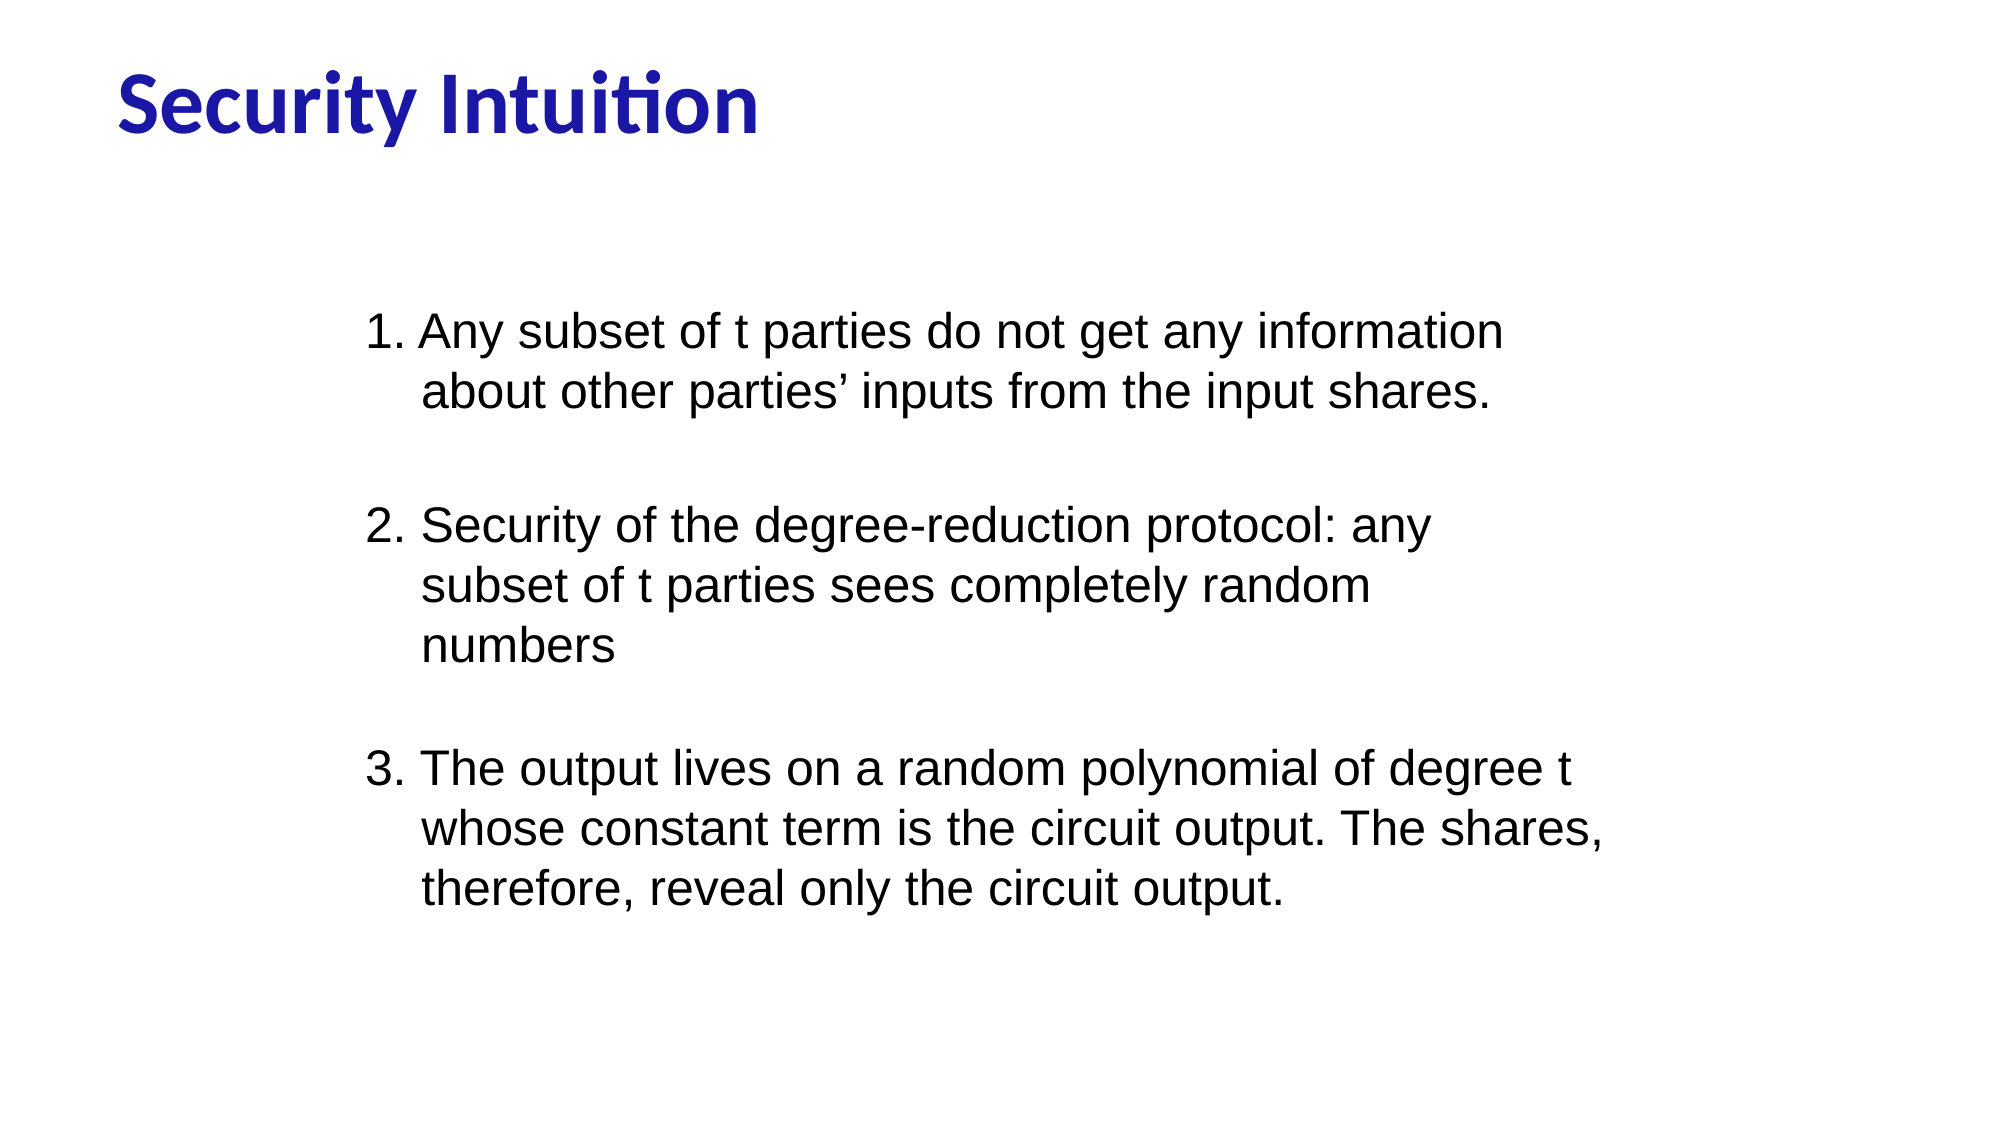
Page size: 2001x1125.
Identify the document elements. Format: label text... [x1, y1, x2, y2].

text_box 2. Security of the degree-reduction protocol: any subset of t parties sees completely random numbers [350, 485, 1548, 680]
title Security Intuition [102, 48, 1898, 161]
text_box 1. Any subset of t parties do not get any information about other parties’ inputs from the input shares. [350, 290, 1548, 426]
text_box 3. The output lives on a random polynomial of degree t whose constant term is the circuit output. The shares, therefore, reveal only the circuit output. [350, 727, 1709, 923]
